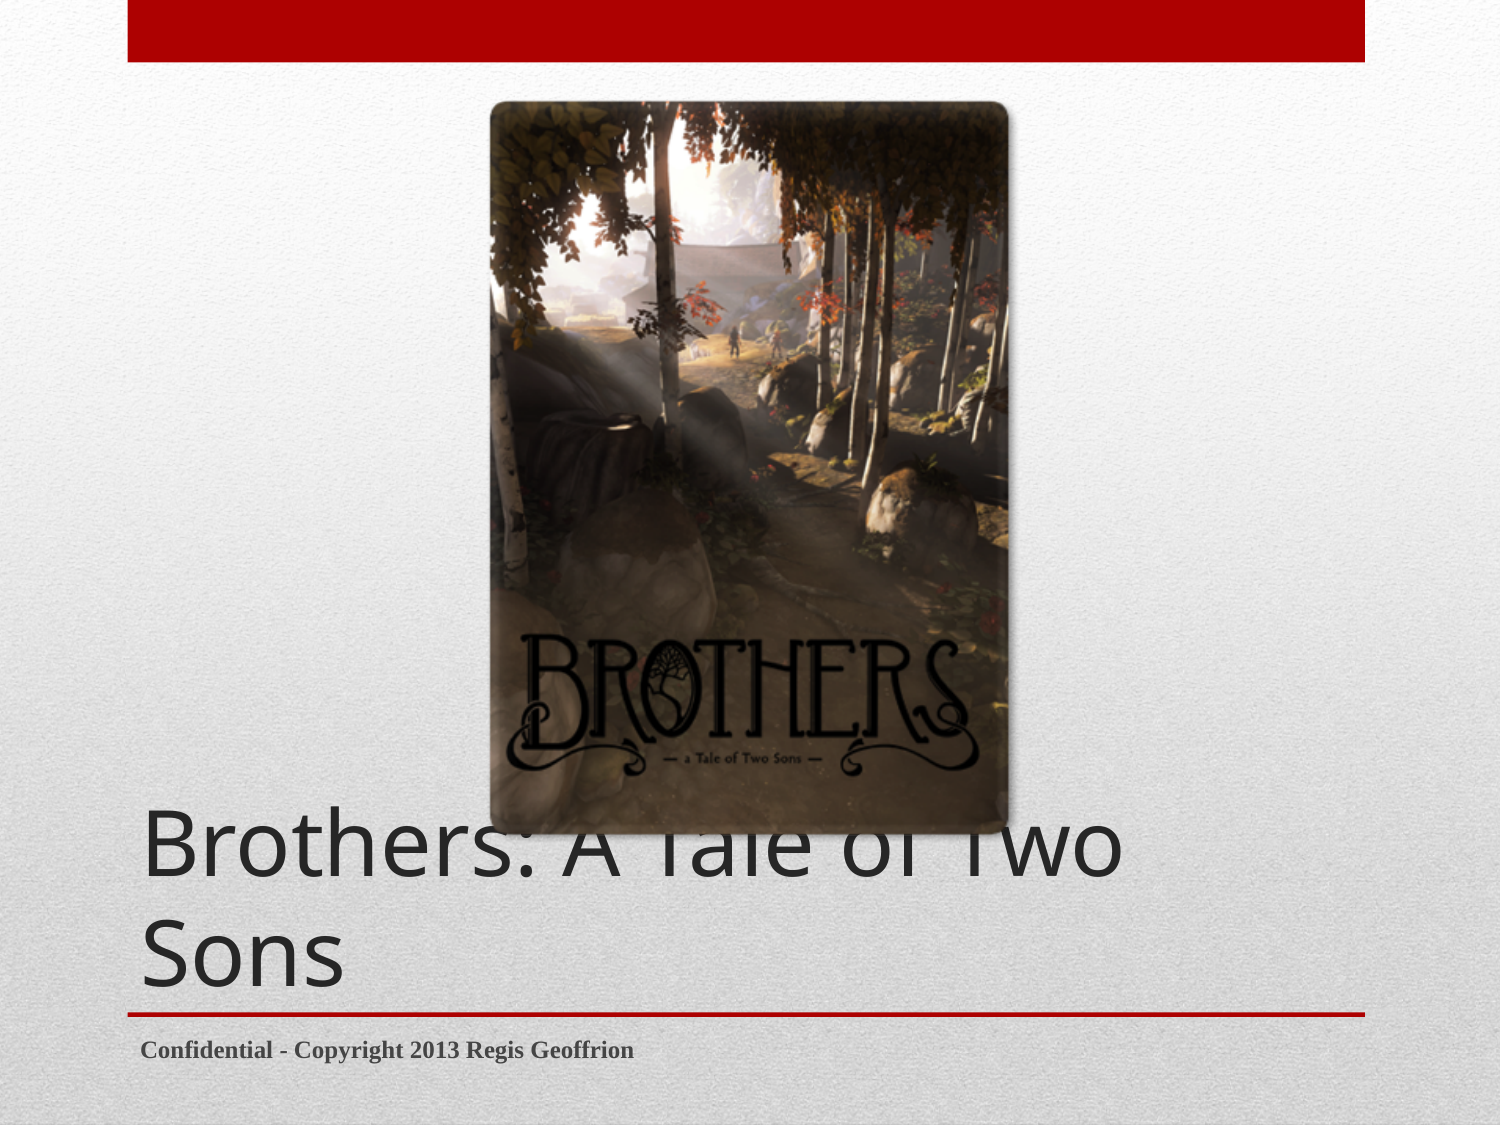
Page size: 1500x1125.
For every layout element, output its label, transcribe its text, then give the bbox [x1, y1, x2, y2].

footer Confidential - Copyright 2013 Regis Geoffrion [125, 1018, 925, 1079]
picture [466, 54, 1033, 861]
title Brothers: A Tale of Two Sons [125, 750, 1238, 1013]
